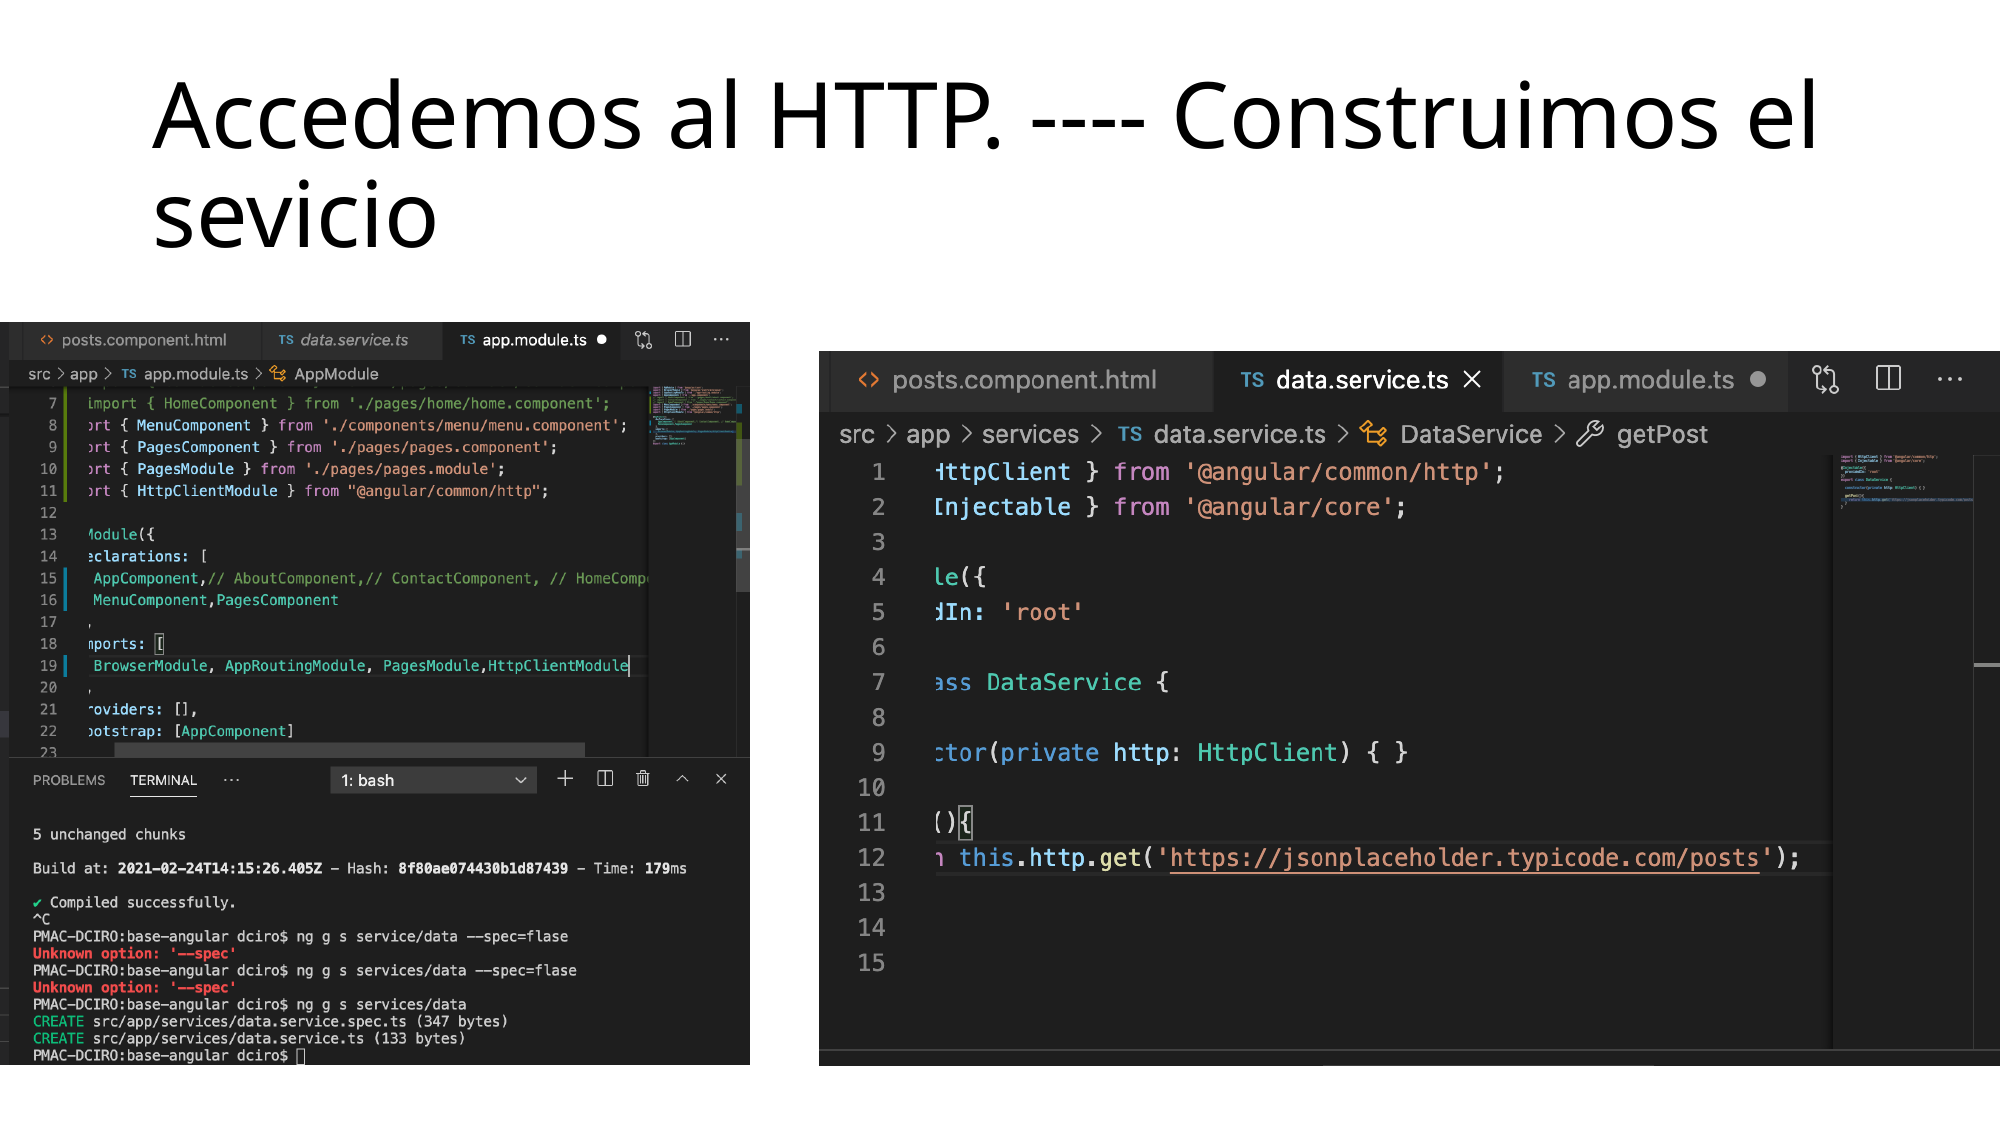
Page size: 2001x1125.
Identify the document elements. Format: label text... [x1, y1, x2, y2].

picture [0, 322, 750, 1065]
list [819, 351, 2000, 1066]
title Accedemos al HTTP. ---- Construimos el sevicio [137, 59, 1927, 278]
